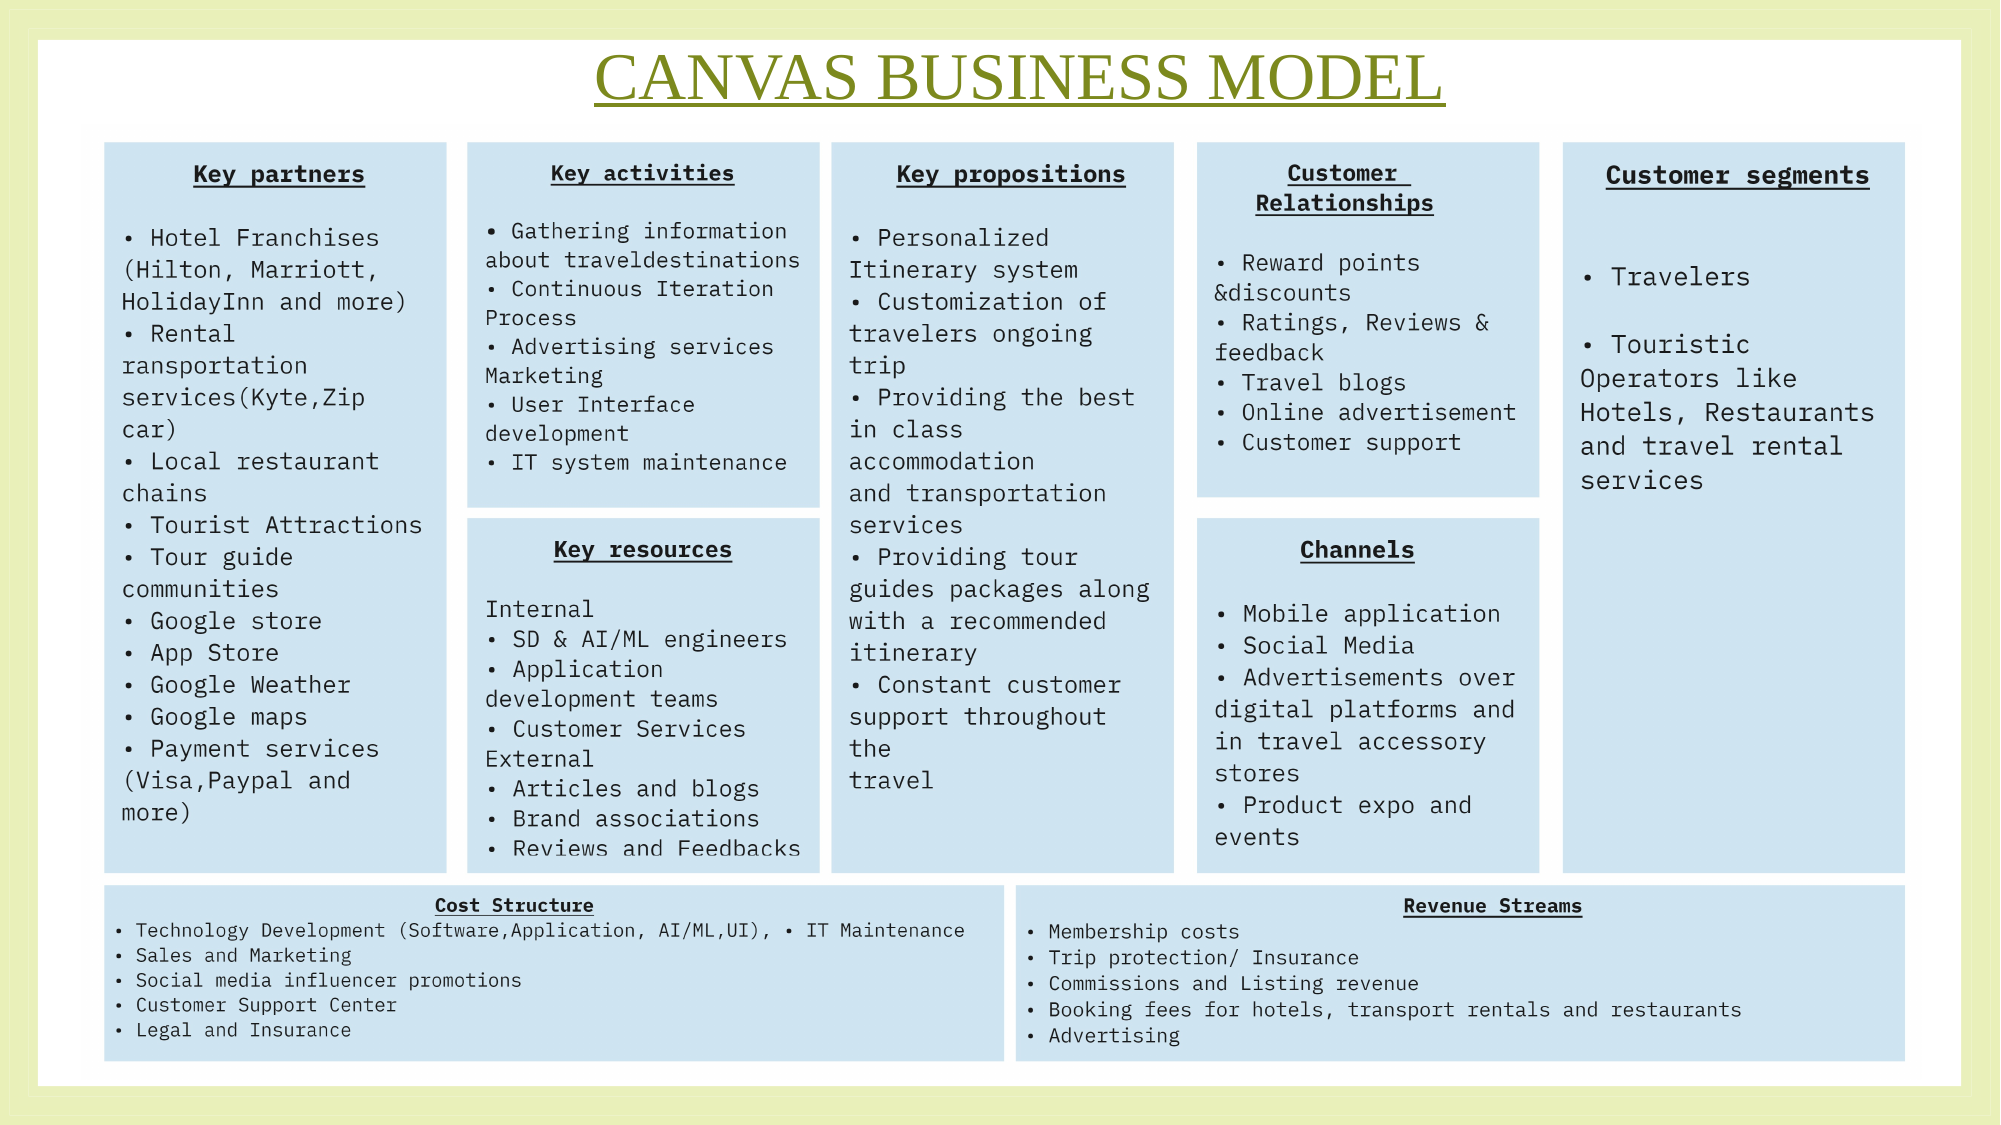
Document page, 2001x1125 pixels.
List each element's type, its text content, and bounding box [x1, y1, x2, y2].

title CANVAS BUSINESS MODEL [135, 18, 1820, 122]
picture [80, 124, 1923, 1080]
